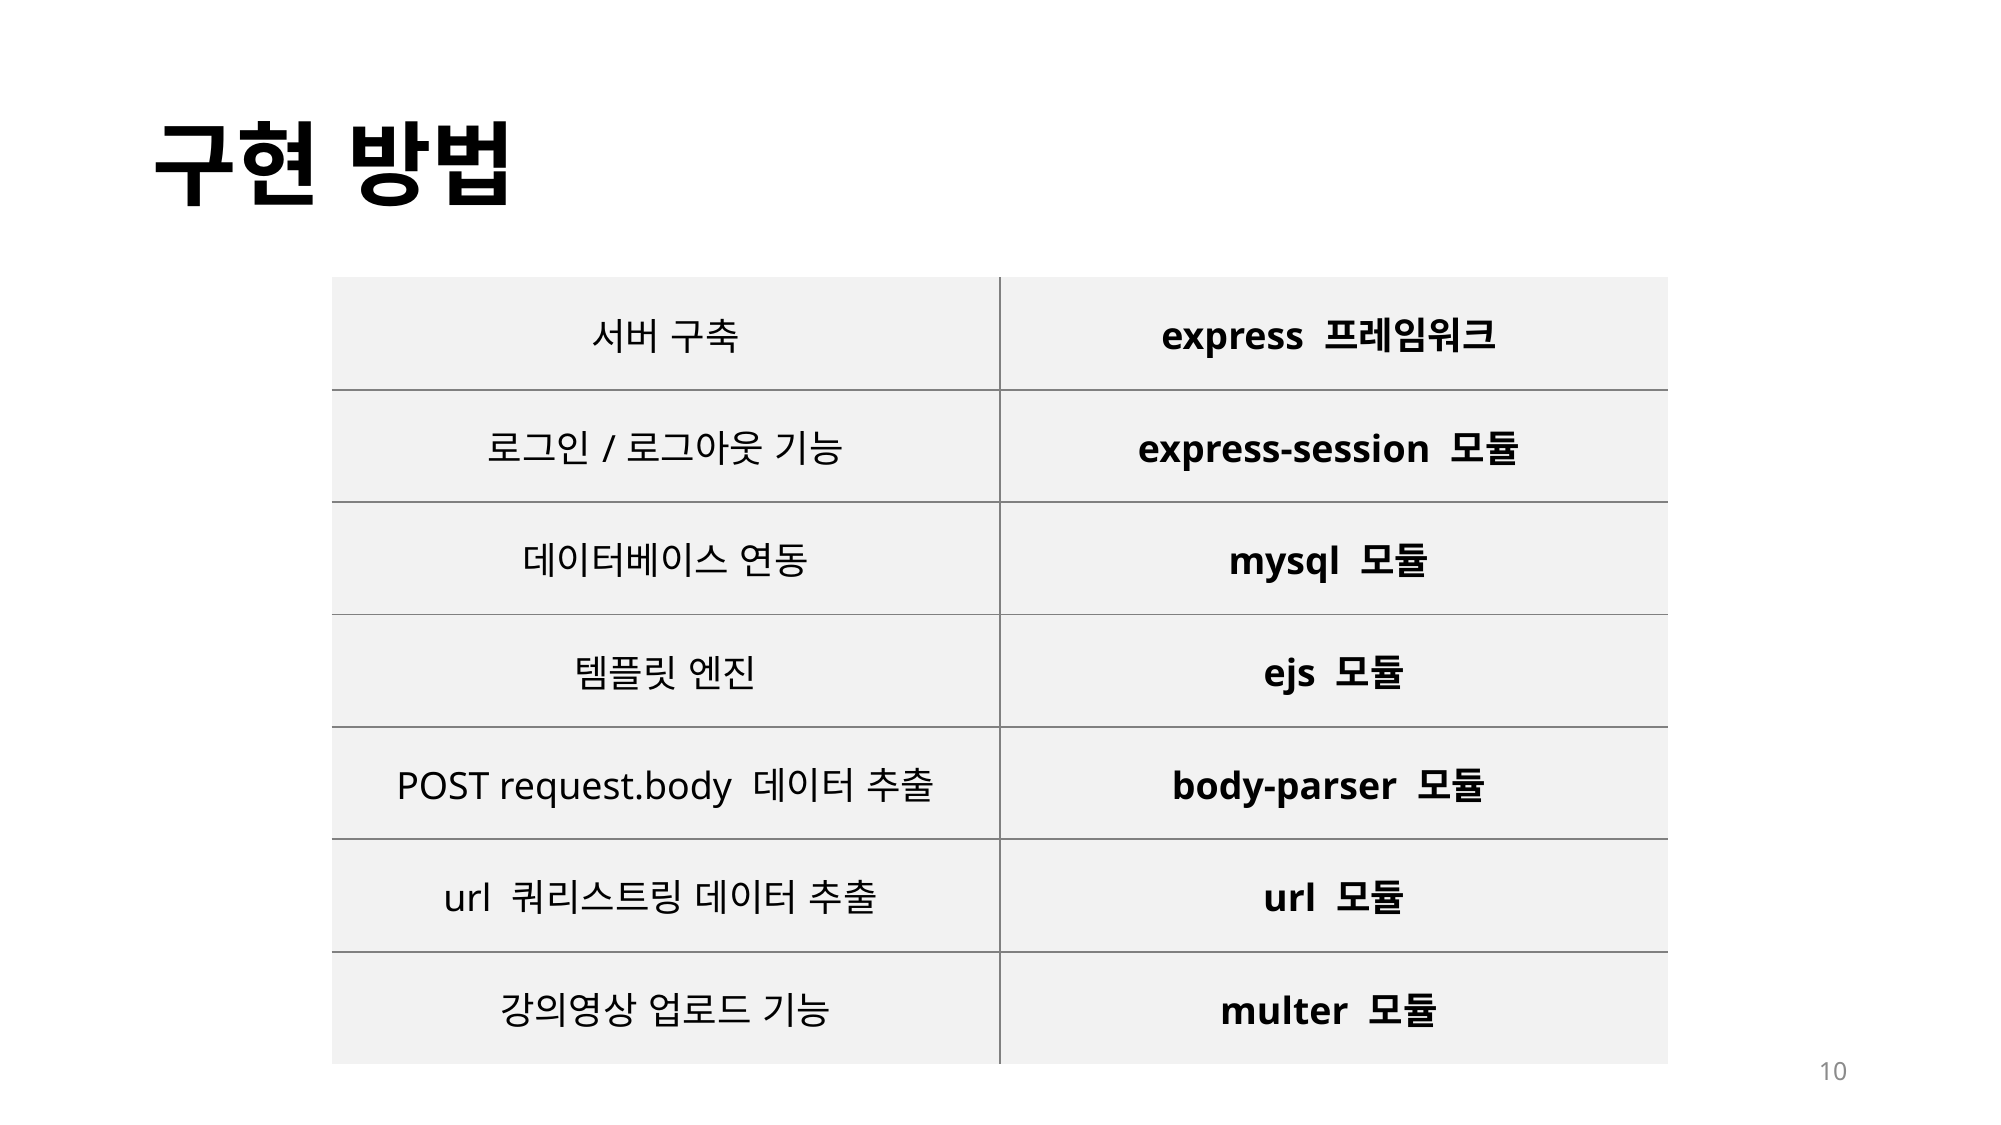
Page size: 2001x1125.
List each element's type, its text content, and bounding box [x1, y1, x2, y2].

table_header express 프레임워크 [1001, 277, 1668, 389]
table_cell ejs 모듈 [1001, 615, 1668, 726]
title 구현 방법 [137, 59, 1863, 278]
table_cell 강의영상 업로드 기능 [332, 953, 999, 1064]
table_cell multer 모듈 [1001, 953, 1668, 1064]
table_cell express-session 모듈 [1001, 391, 1668, 501]
table_cell POST request.body 데이터 추출 [332, 728, 999, 838]
table_cell url 쿼리스트링 데이터 추출 [332, 840, 999, 951]
table_cell 데이터베이스 연동 [332, 503, 999, 614]
slide_number 10 [1412, 1042, 1863, 1103]
table_cell body-parser 모듈 [1001, 728, 1668, 838]
table_cell 로그인/로그아웃 기능 [332, 391, 999, 501]
table_cell url 모듈 [1001, 840, 1668, 951]
table_header 서버 구축 [332, 277, 999, 389]
table_cell 템플릿 엔진 [332, 615, 999, 726]
table_cell mysql 모듈 [1001, 503, 1668, 614]
